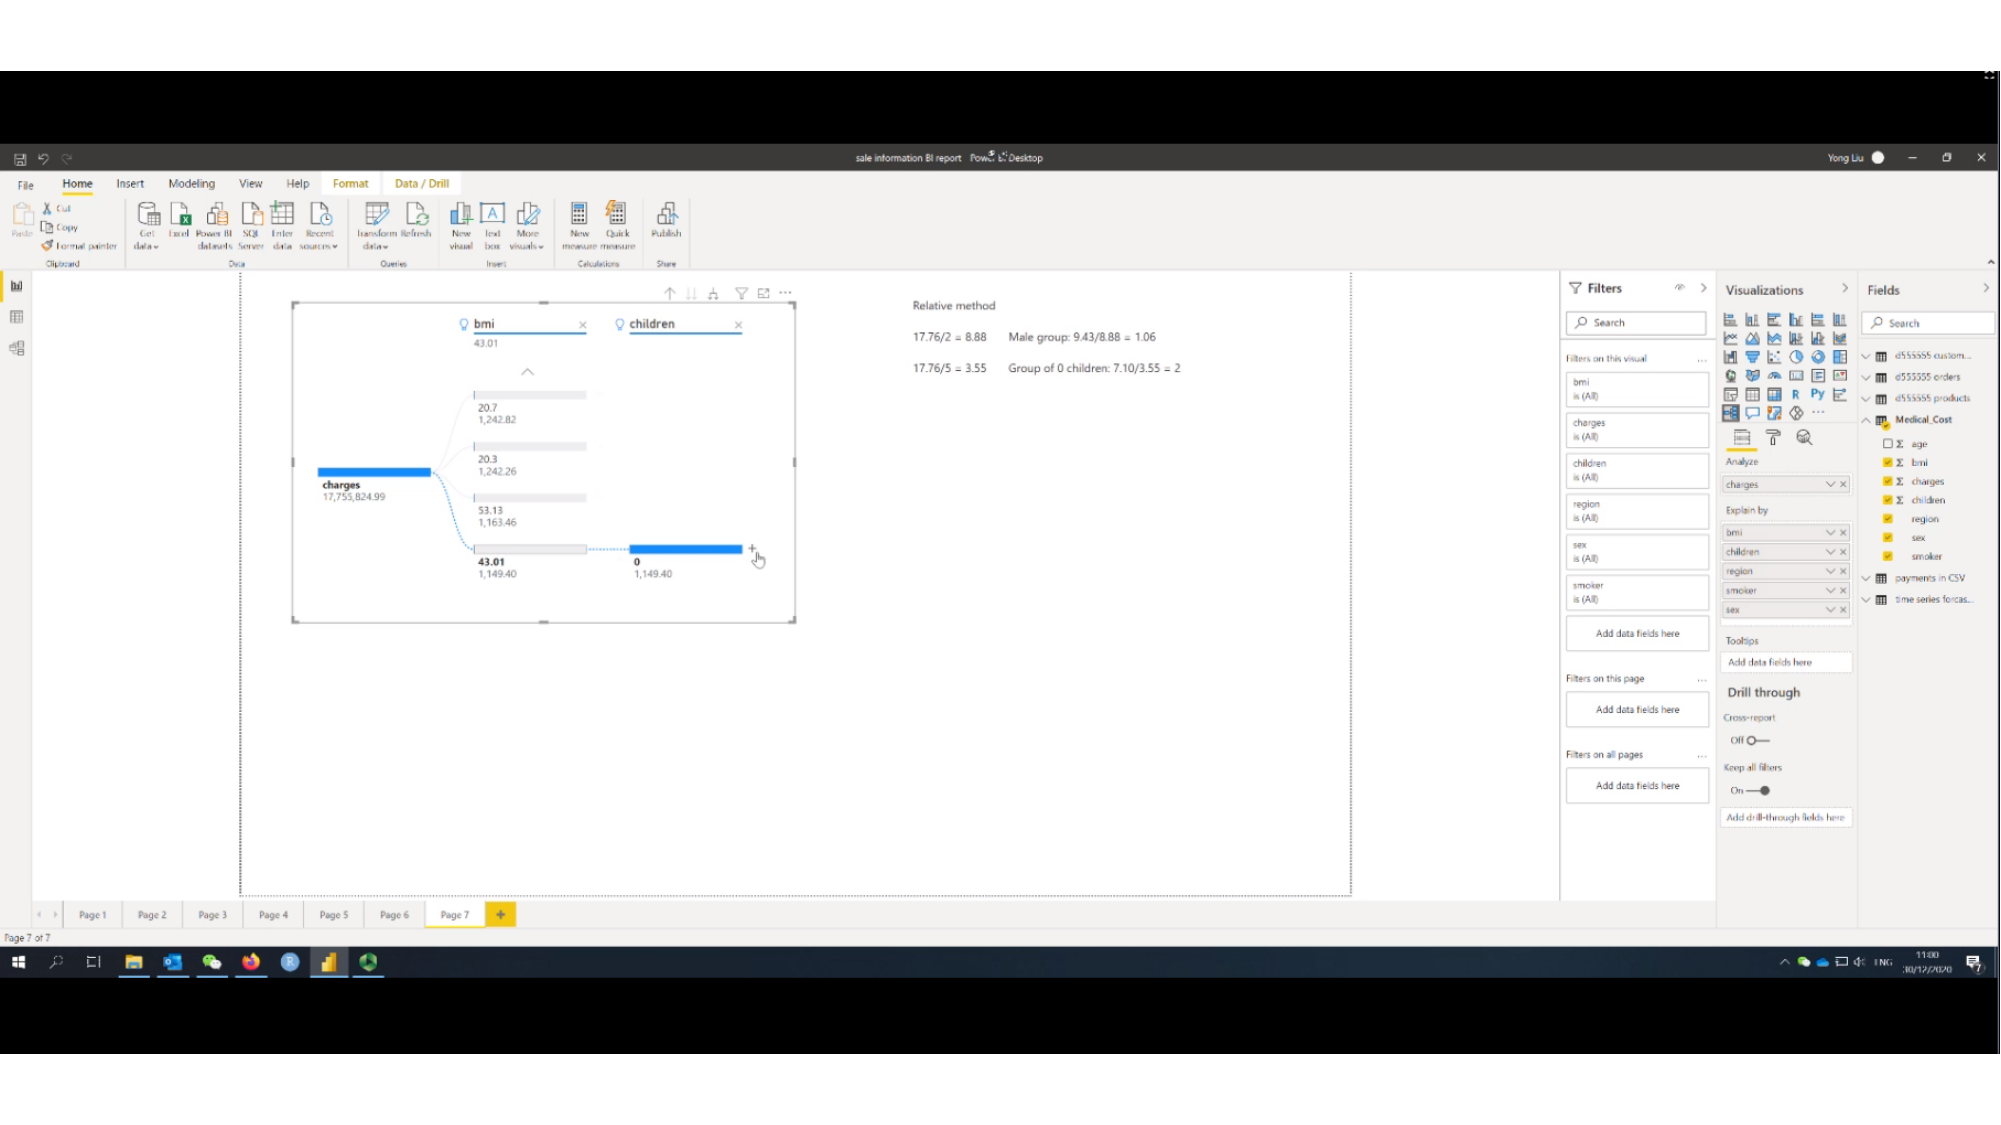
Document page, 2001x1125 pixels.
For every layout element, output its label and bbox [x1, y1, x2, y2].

picture [0, 71, 2000, 1054]
